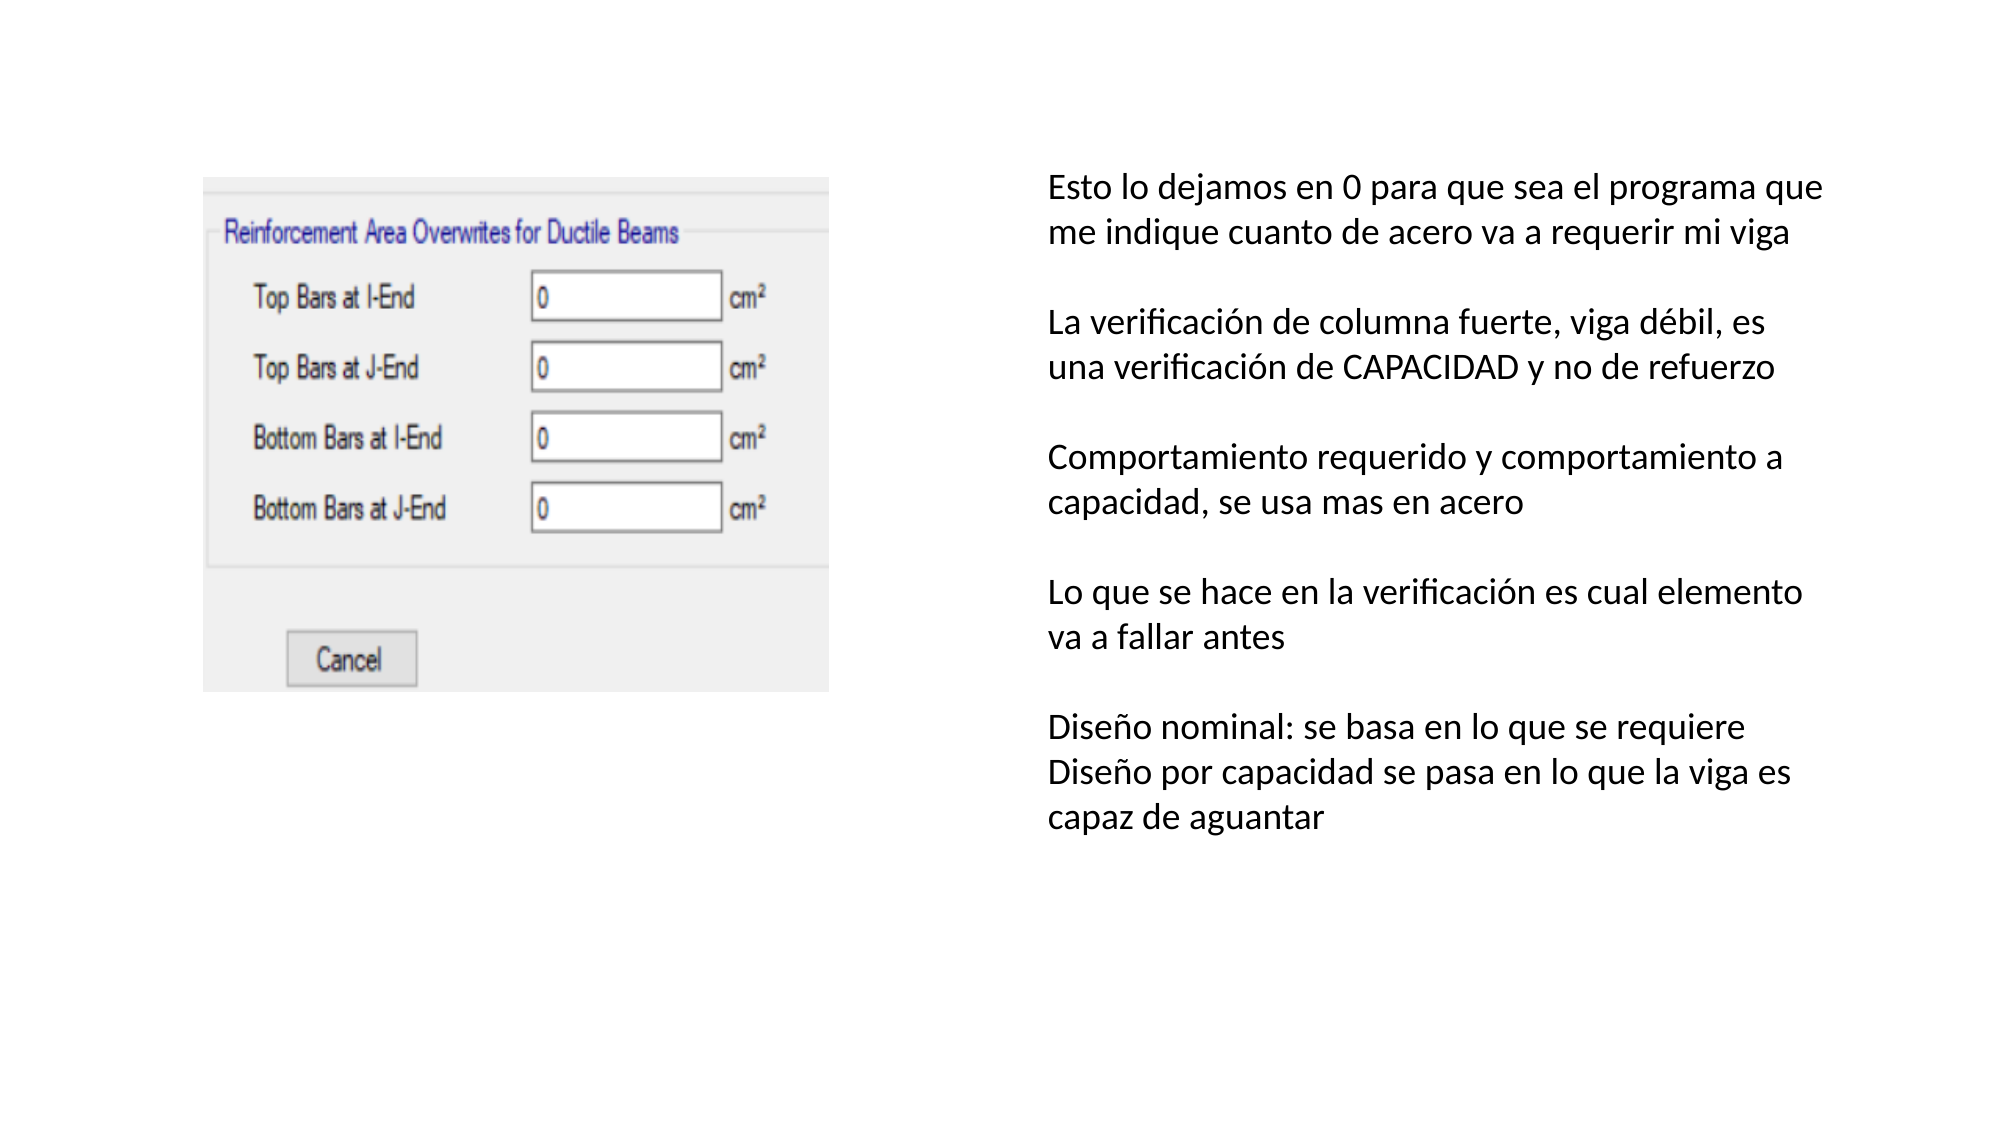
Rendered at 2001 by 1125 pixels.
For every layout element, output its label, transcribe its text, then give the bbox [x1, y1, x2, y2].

text_box Esto lo dejamos en 0 para que sea el programa que me indique cuanto de acero va a requerir mi viga La verificación de columna fuerte, viga débil, es una verificación de CAPACIDAD y no de refuerzo Comportamiento requerido y comportamiento a capacidad, se usa mas en acero Lo que se hace en la verificación es cual elemento va a fallar antes Diseño nominal: se basa en lo que se requiere Diseño por capacidad se pasa en lo que la viga es capaz de aguantar [1033, 154, 1846, 845]
picture [203, 177, 829, 692]
